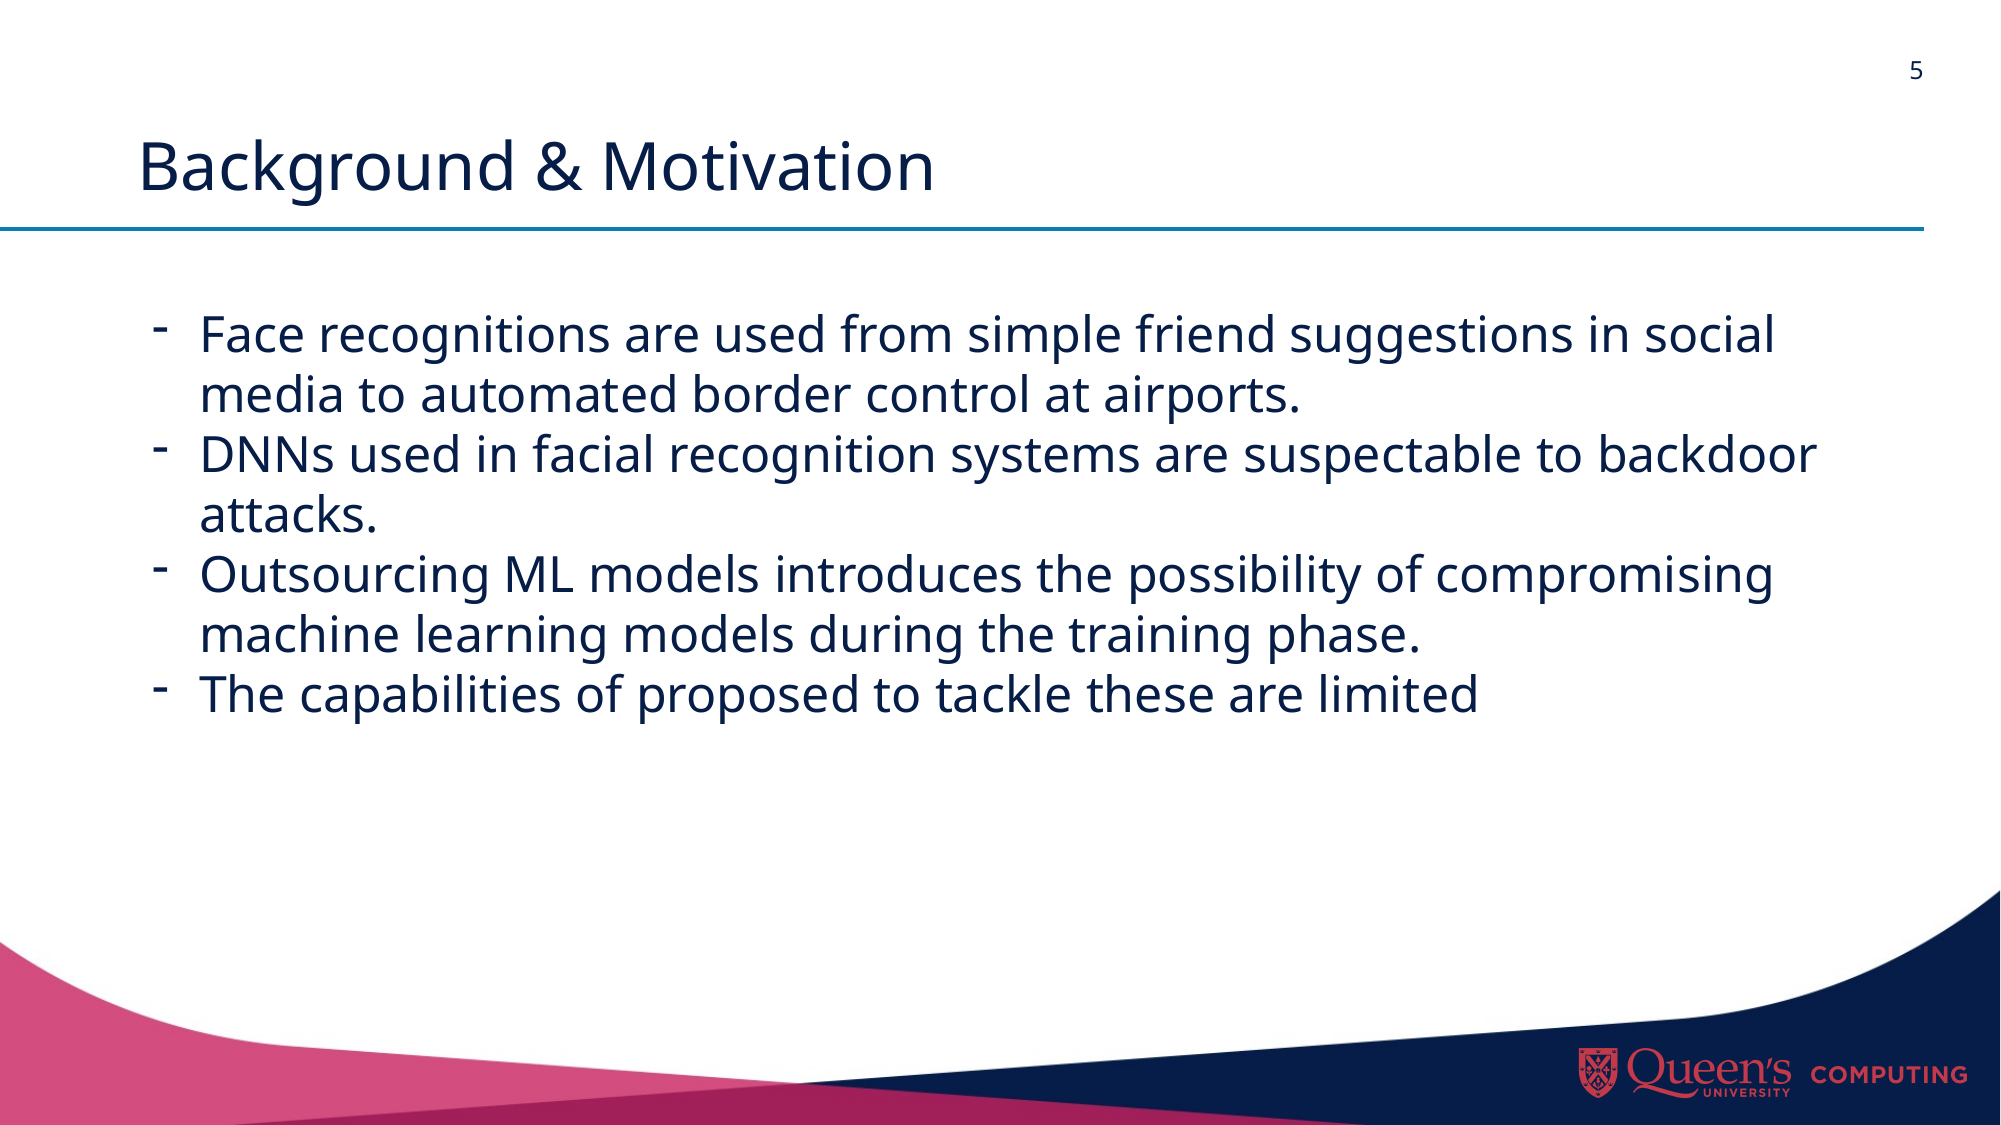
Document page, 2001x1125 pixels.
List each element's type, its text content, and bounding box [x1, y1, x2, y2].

picture [0, 0, 2001, 1125]
title Background & Motivation [137, 51, 1680, 205]
text_box Face recognitions are used from simple friend suggestions in social media to automated border control at airports. DNNs used in facial recognition systems are suspectable to backdoor attacks. Outsourcing ML models introduces the possibility of compromising machine learning models during the training phase. The capabilities of proposed to tackle these are limited [137, 295, 1869, 851]
